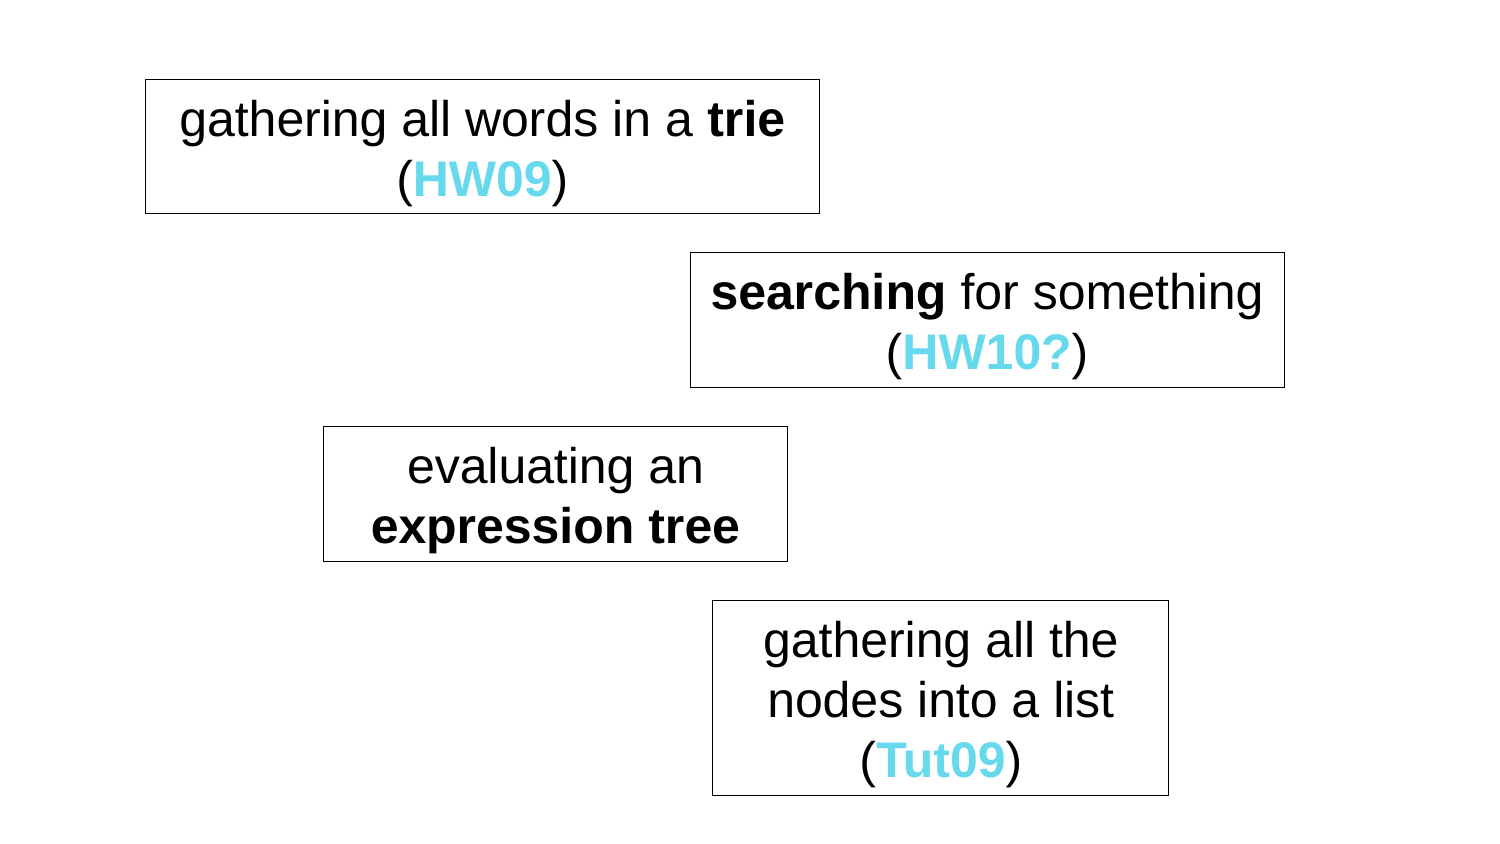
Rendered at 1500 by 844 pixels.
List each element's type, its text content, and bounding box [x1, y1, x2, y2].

text_box evaluating an expression tree [323, 426, 788, 562]
text_box gathering all words in a trie (HW09) [145, 79, 820, 214]
text_box gathering all the nodes into a list (Tut09) [712, 600, 1169, 796]
text_box searching for something (HW10?) [690, 252, 1285, 388]
